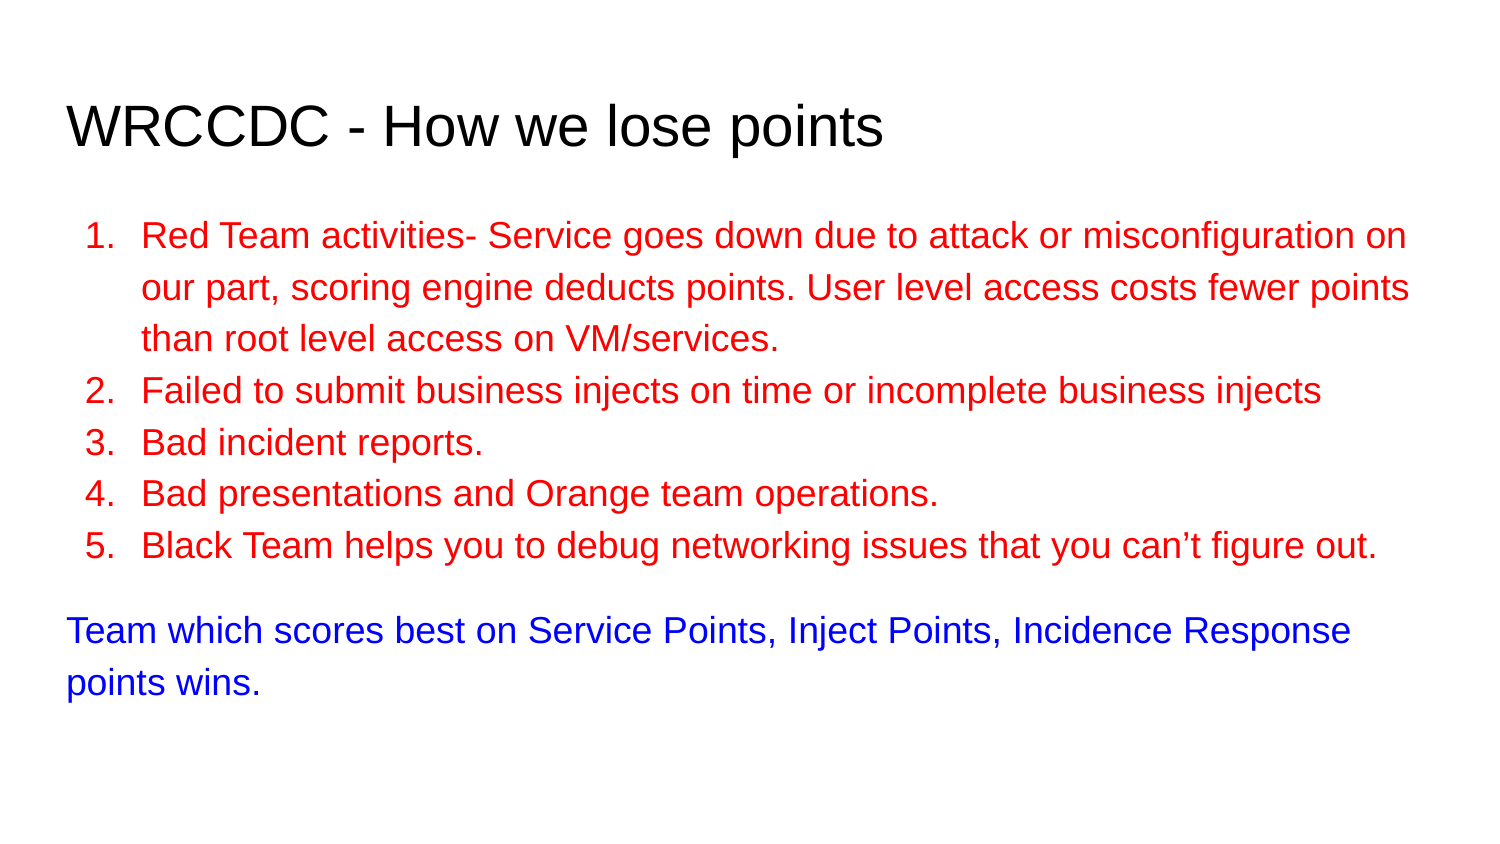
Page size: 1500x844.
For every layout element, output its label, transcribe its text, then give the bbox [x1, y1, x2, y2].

title WRCCDC - How we lose points [51, 72, 1449, 167]
list Red Team activities- Service goes down due to attack or misconfiguration on our part, scoring engine deducts points. User level access costs fewer points than root level access on VM/services. Failed to submit business injects on time or incomplete business injects Bad incident reports. Bad presentations and Orange team operations. Black Team helps you to debug networking issues that you can’t figure out. Team which scores best on Service Points, Inject Points, Incidence Response points wins. [51, 189, 1449, 750]
